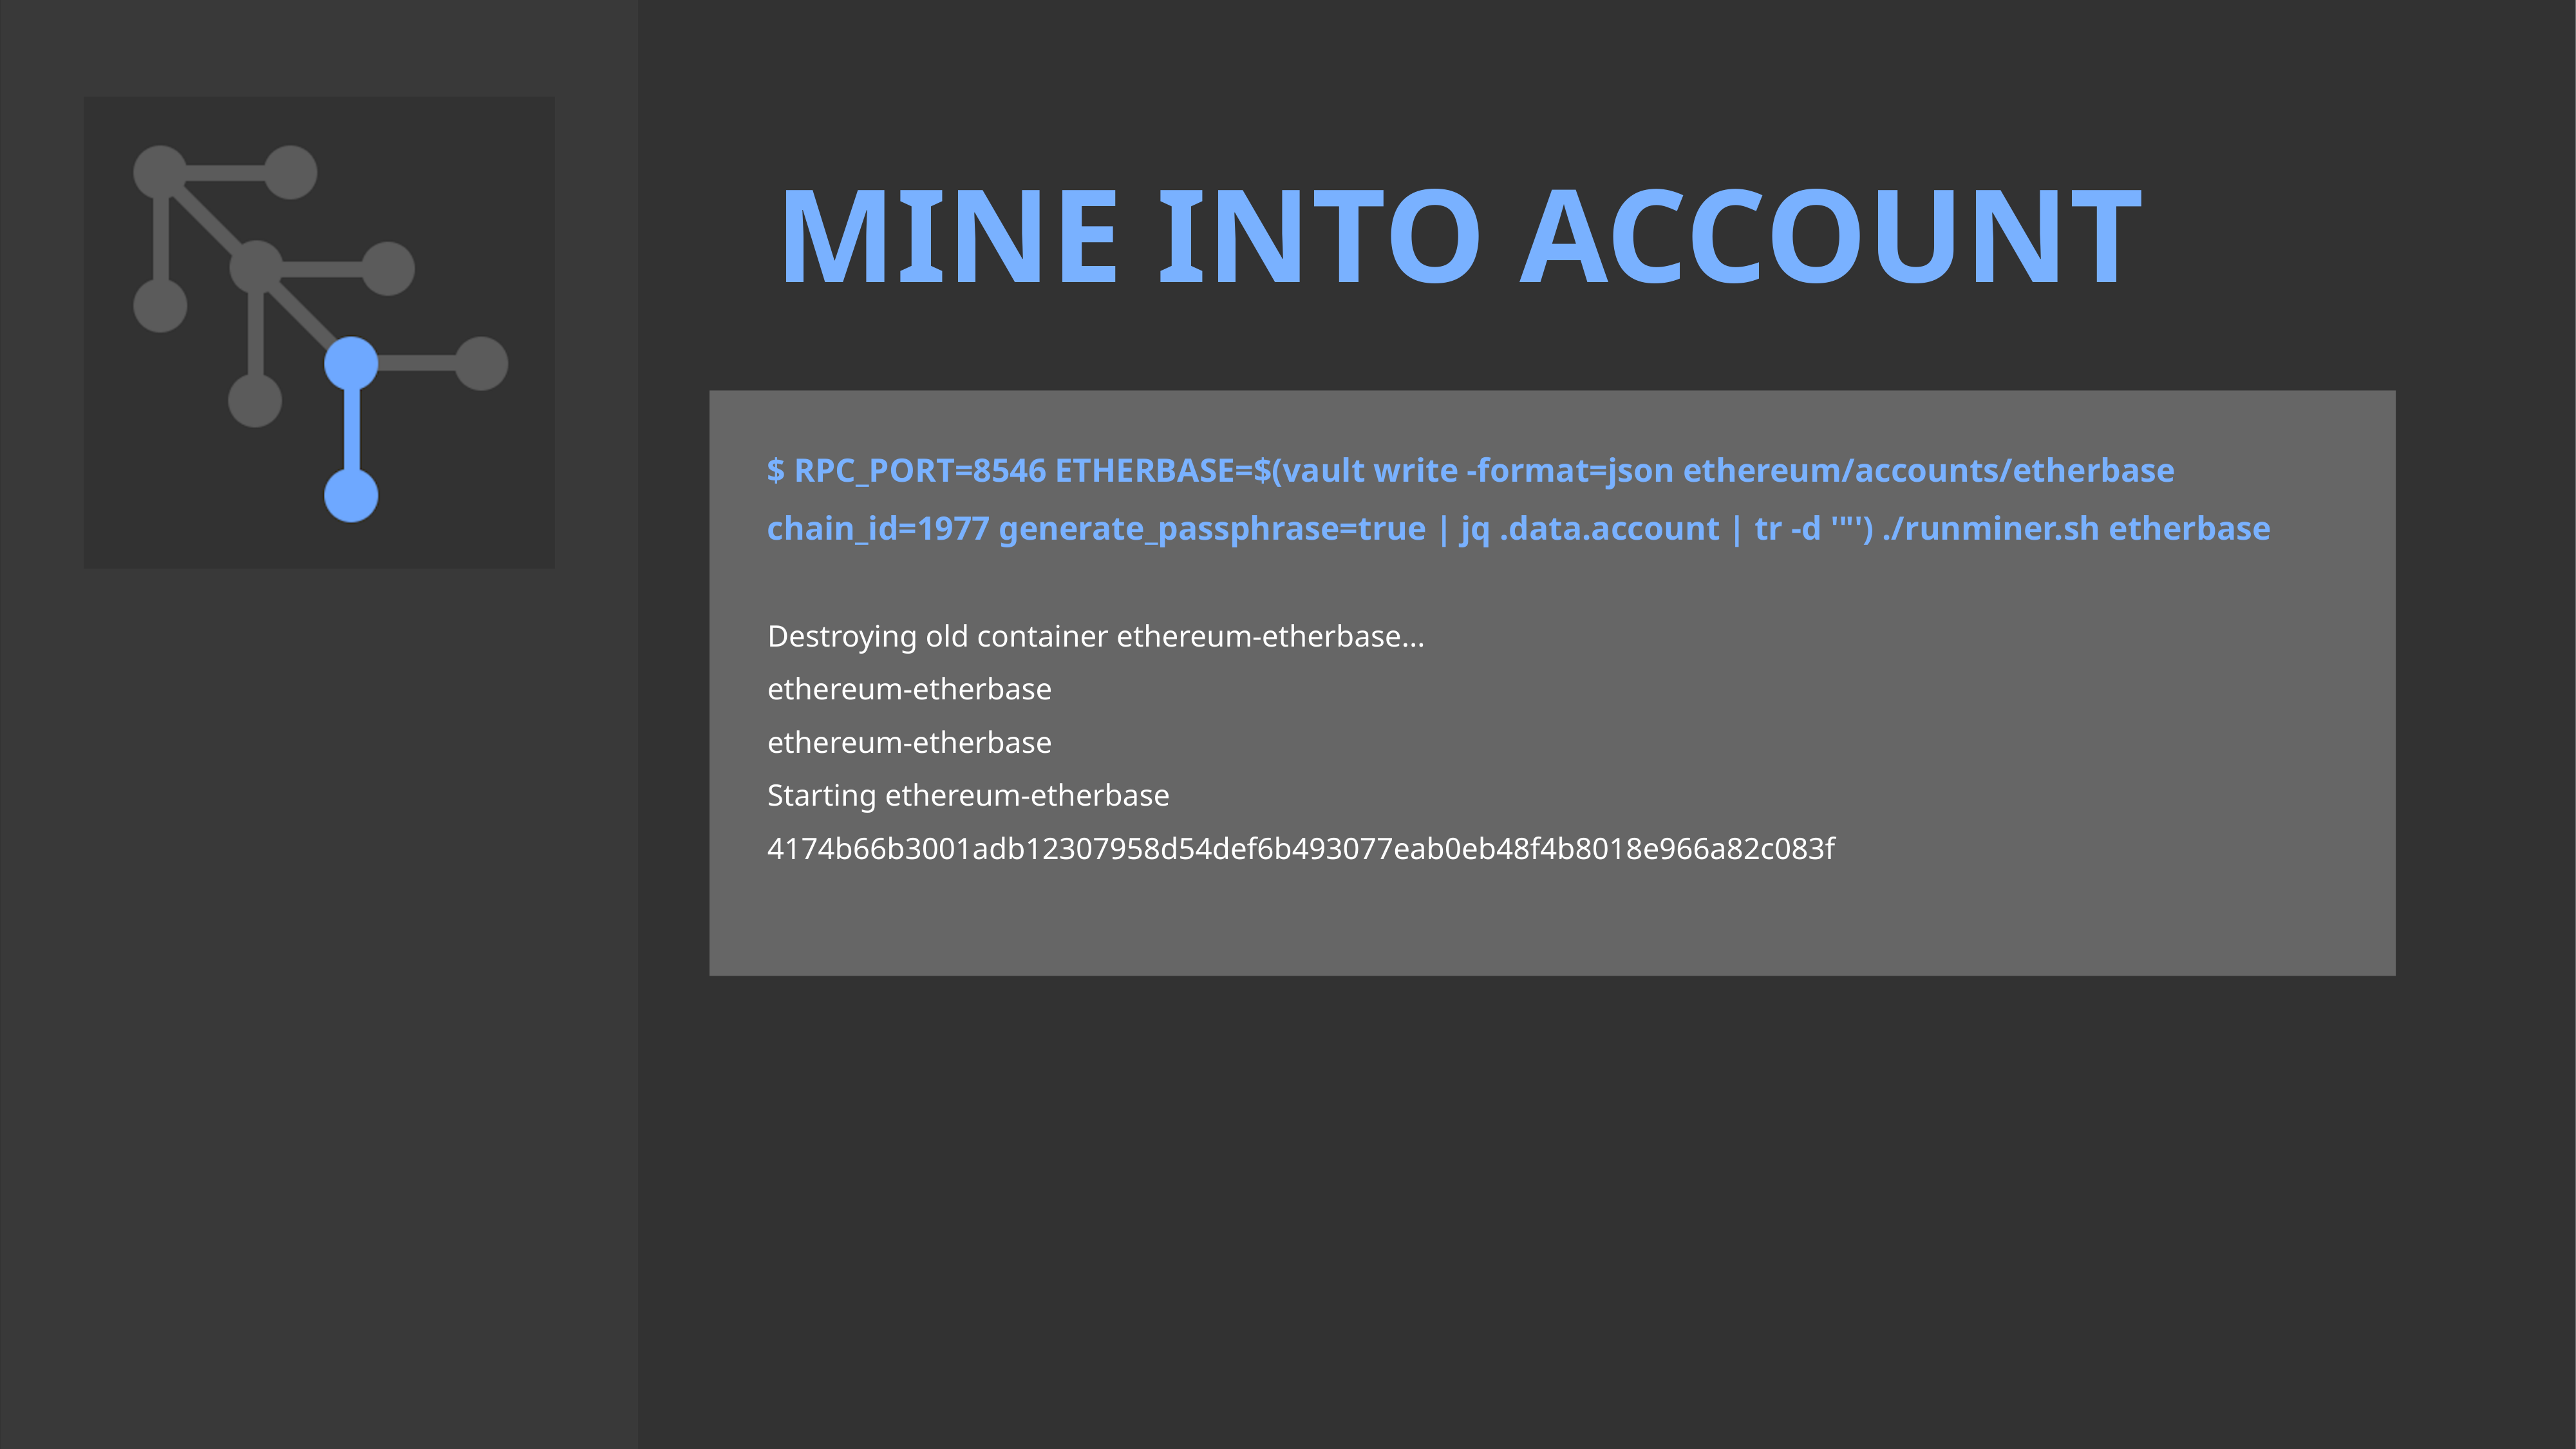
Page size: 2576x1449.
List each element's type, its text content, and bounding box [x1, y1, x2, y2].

text_box [0, 0, 639, 1449]
picture [84, 97, 555, 569]
picture [639, 0, 2576, 1449]
text_box MINE INTO ACCOUNT [765, 148, 2154, 313]
text_box $ RPC_PORT=8546 ETHERBASE=$(vault write -format=json ethereum/accounts/etherbase chain_id=1977 generate_passphrase=true | jq .data.account | tr -d '"') ./runminer.sh etherbase Destroying old container ethereum-etherbase... ethereum-etherbase ethereum-etherbase Starting ethereum-etherbase 4174b66b3001adb12307958d54def6b493077eab0eb48f4b8018e966a82c083f [710, 390, 2396, 976]
